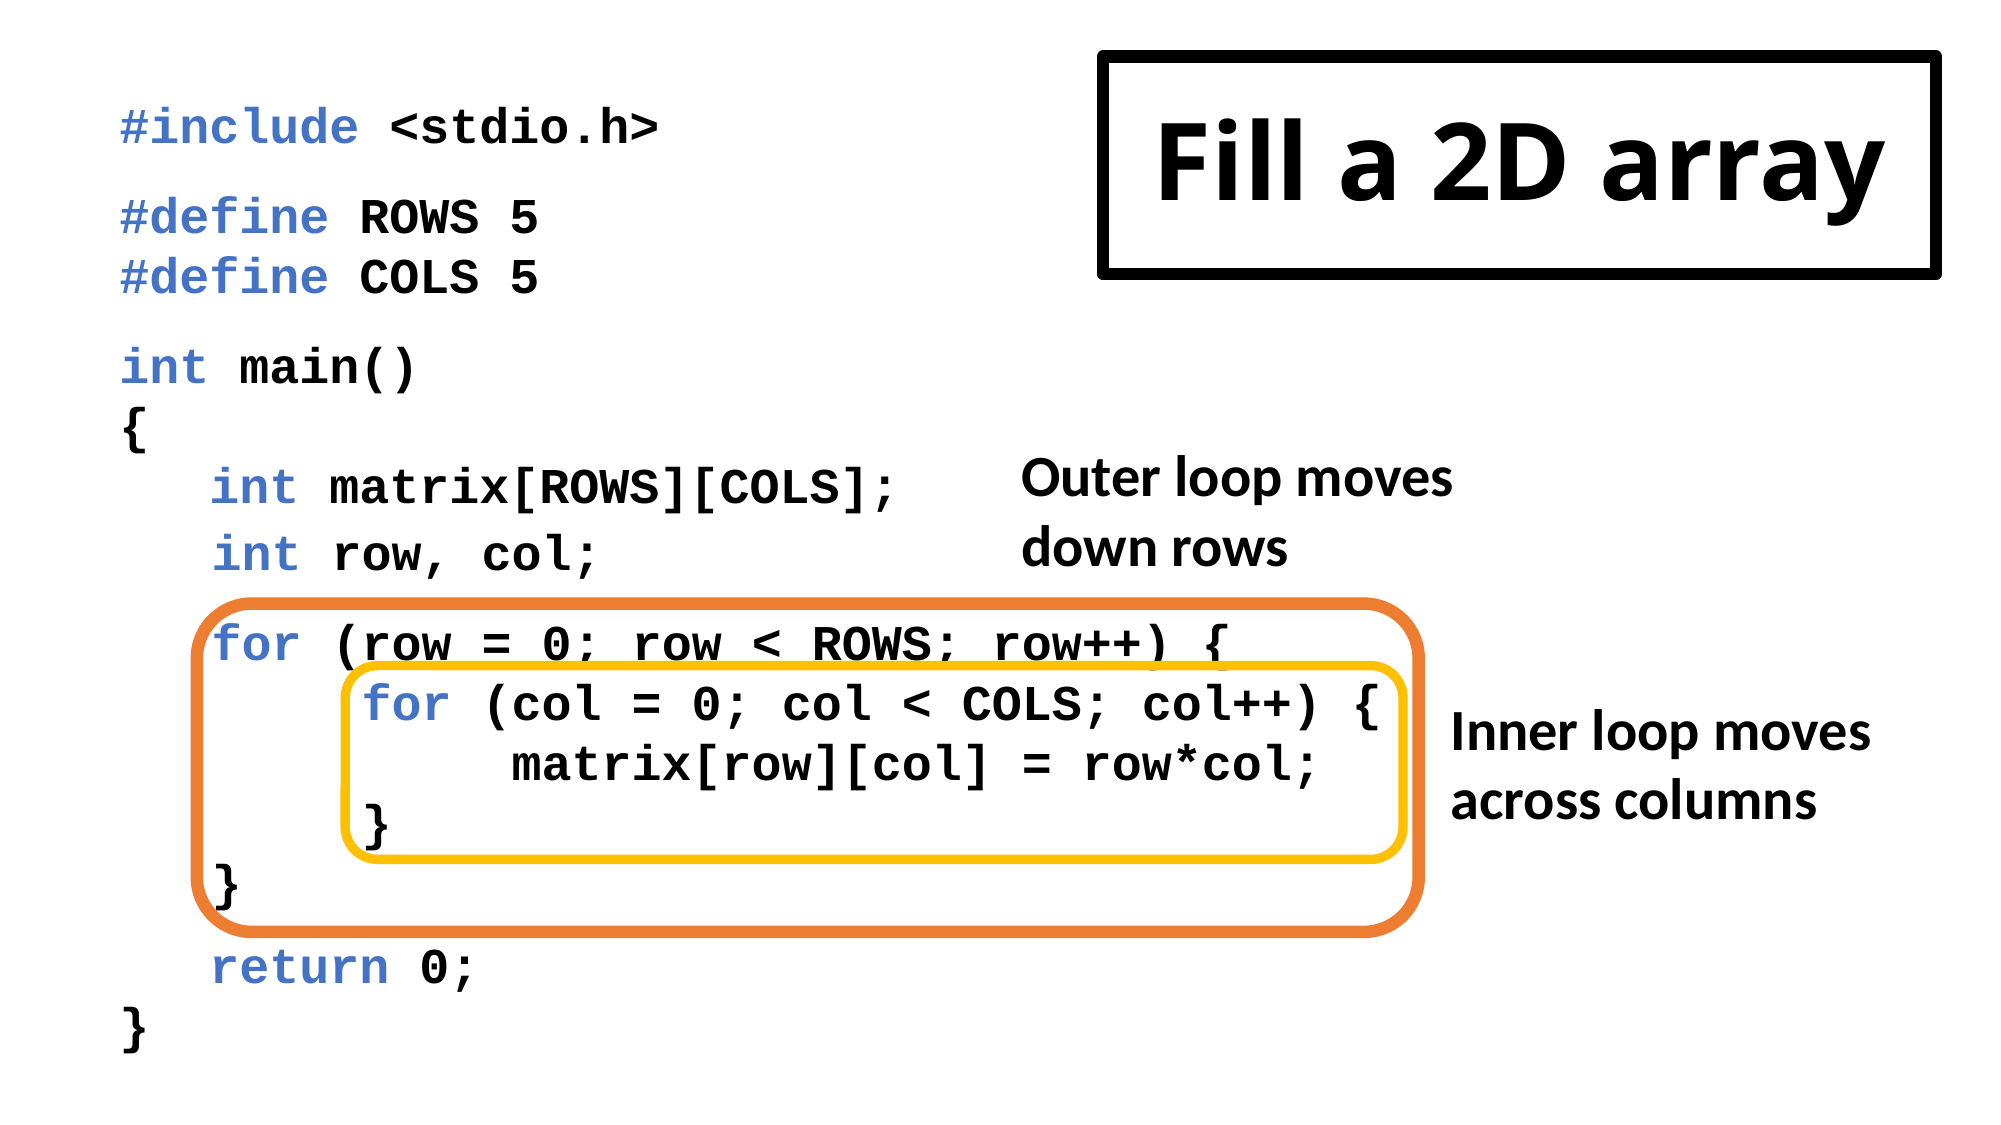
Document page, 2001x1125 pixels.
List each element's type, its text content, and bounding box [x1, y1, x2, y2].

text_box [195, 602, 1420, 933]
title Fill a 2D array [1103, 56, 1936, 275]
text_box #include <stdio.h> #define ROWS 5 #define COLS 5 int main() { int matrix[ROWS][COLS]; return 0; } [104, 86, 1419, 1062]
text_box int row, col; for (row = 0; row < ROWS; row++) { for (col = 0; col < COLS; col++) { matrix[row][col] = row*col; } } [196, 512, 1732, 918]
text_box Outer loop moves down rows [1006, 431, 1483, 586]
text_box Inner loop moves across columns [1435, 684, 1913, 839]
